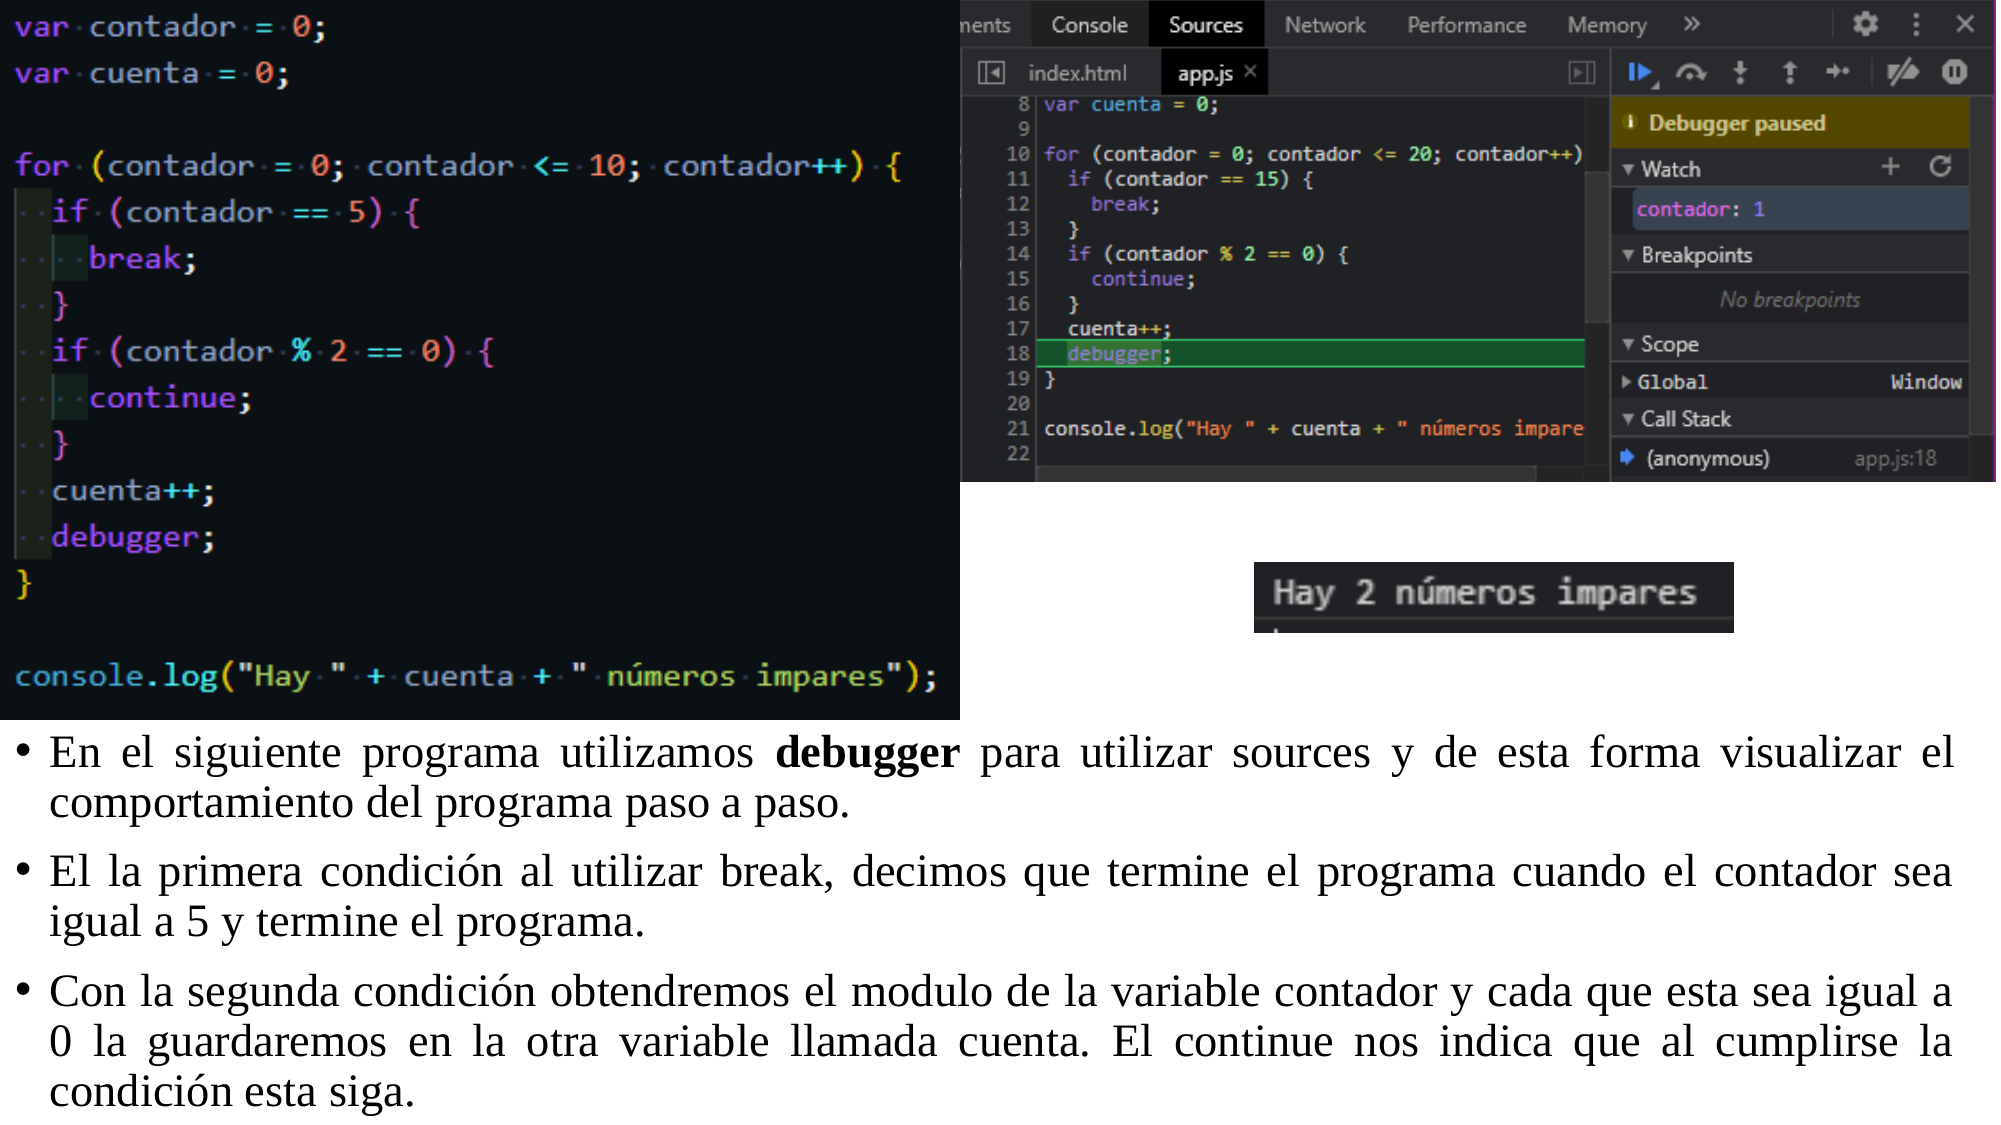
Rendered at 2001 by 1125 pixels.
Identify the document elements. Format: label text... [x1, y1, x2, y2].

list En el siguiente programa utilizamos debugger para utilizar sources y de esta forma visualizar el comportamiento del programa paso a paso. El la primera condición al utilizar break, decimos que termine el programa cuando el contador sea igual a 5 y termine el programa. Con la segunda condición obtendremos el modulo de la variable contador y cada que esta sea igual a 0 la guardaremos en la otra variable llamada cuenta. El continue nos indica que al cumplirse la condición esta siga. [0, 719, 1972, 1125]
picture [0, 0, 1996, 720]
picture [1254, 562, 1734, 633]
